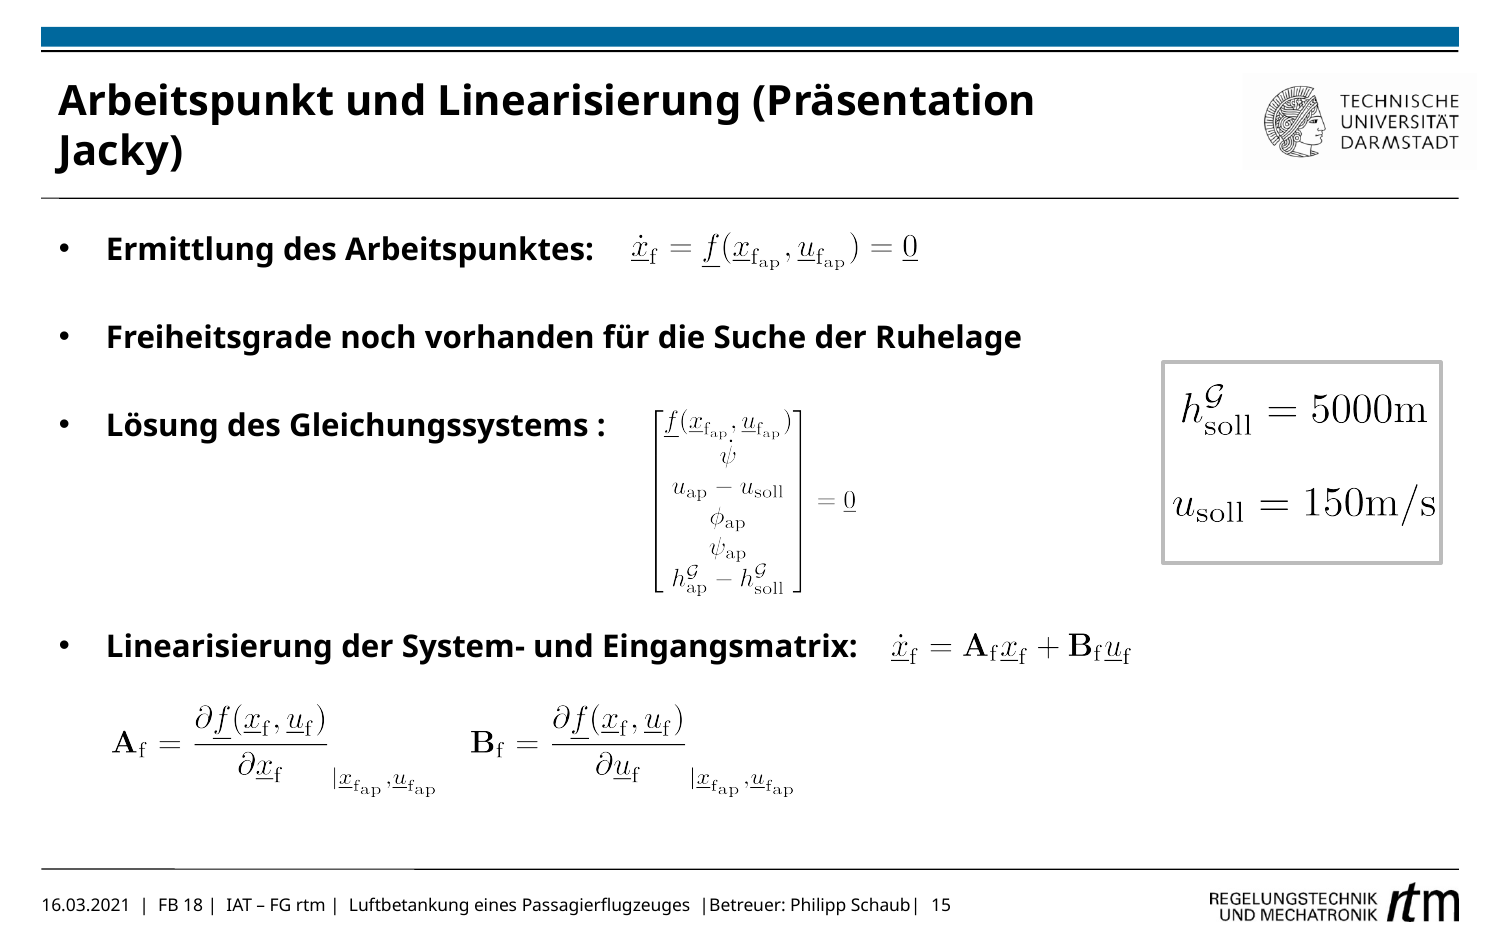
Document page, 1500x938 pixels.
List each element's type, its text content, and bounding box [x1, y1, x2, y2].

title Arbeitspunkt und Linearisierung (Präsentation Jacky) [58, 66, 1149, 182]
text_box [1161, 360, 1443, 565]
picture [1181, 384, 1427, 436]
picture [471, 704, 793, 797]
picture [1173, 484, 1435, 527]
picture [631, 232, 918, 270]
list Ermittlung des Arbeitspunktes: Freiheitsgrade noch vorhanden für die Suche der Ruhelage Lösung des Gleichungssystems : Linearisierung der System- und Eingangsmatrix: [58, 221, 1441, 847]
picture [655, 409, 856, 596]
picture [111, 704, 435, 797]
picture [1210, 882, 1459, 922]
picture [1242, 73, 1477, 170]
picture [891, 633, 1131, 664]
